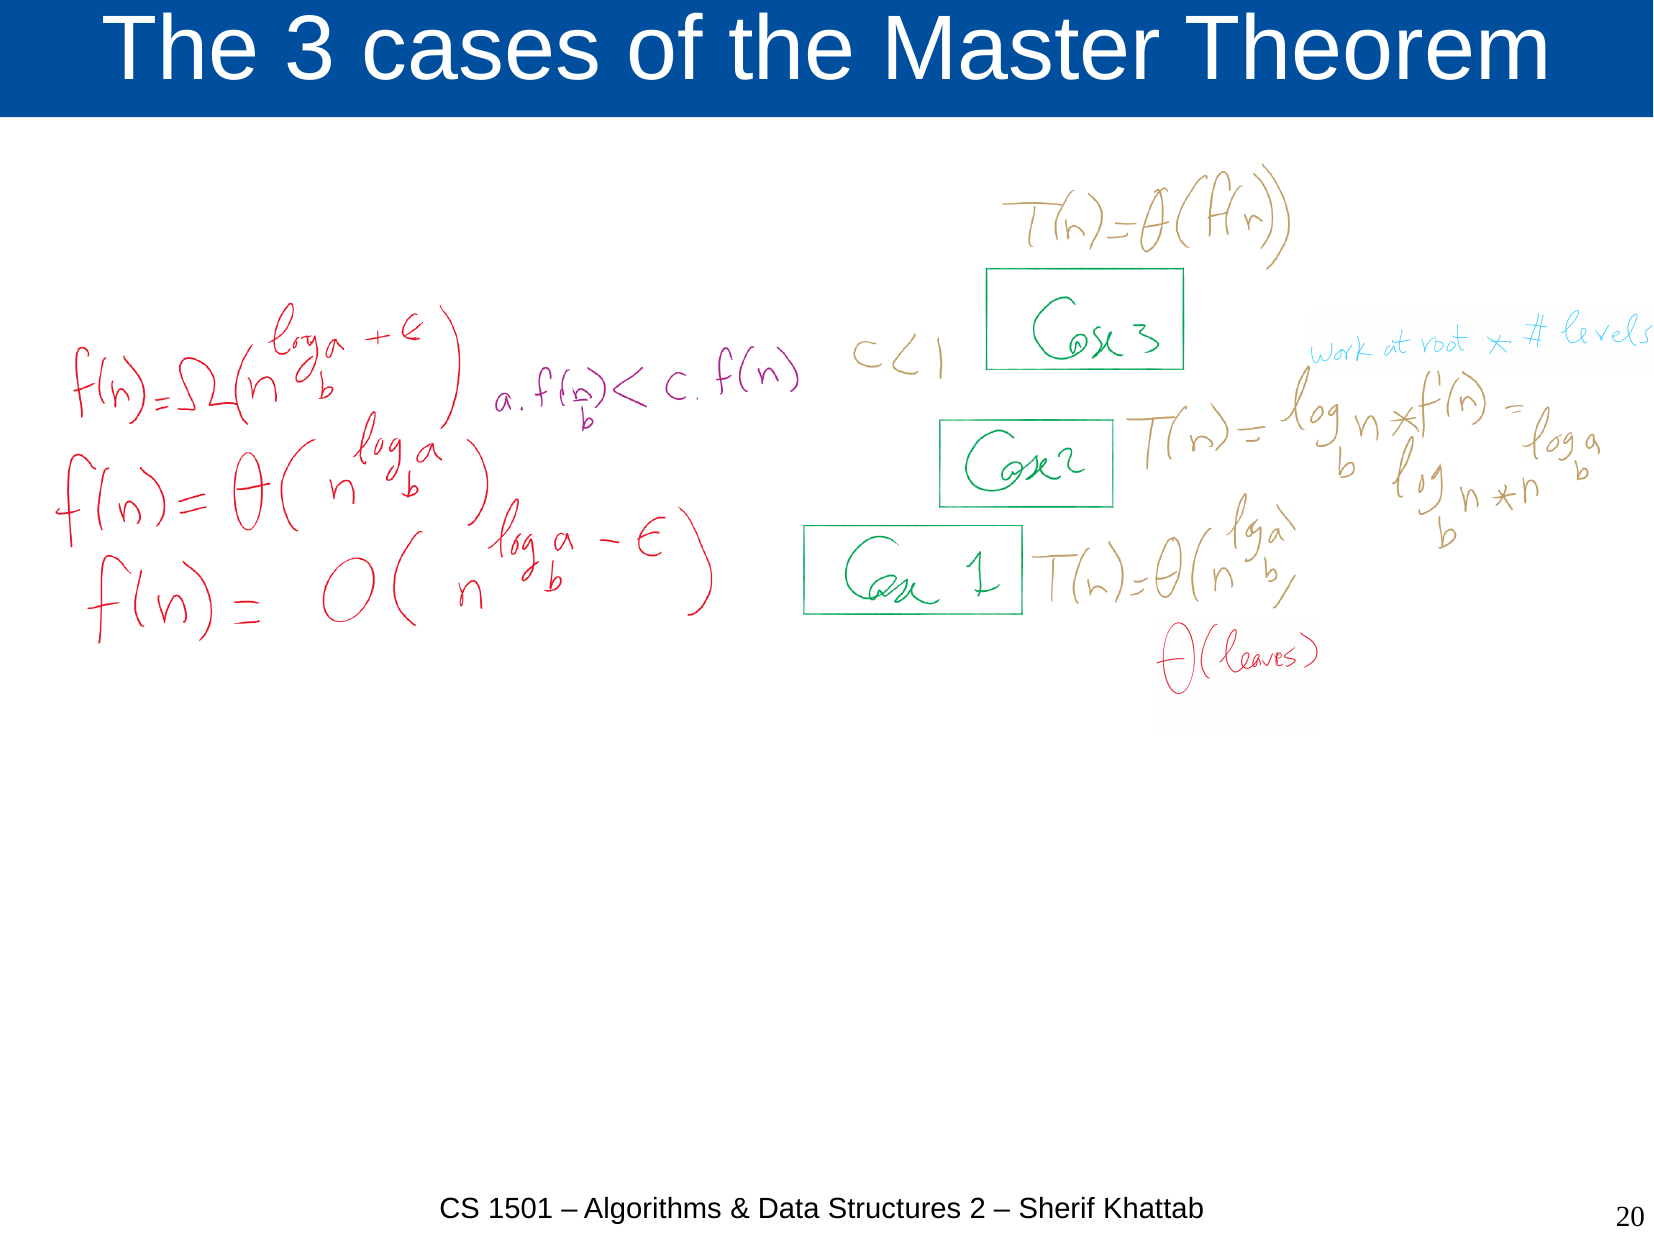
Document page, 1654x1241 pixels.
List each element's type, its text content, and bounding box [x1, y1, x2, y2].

footer CS 1501 – Algorithms & Data Structures 2 – Sherif Khattab [407, 1202, 1238, 1241]
picture [51, 159, 1654, 1196]
slide_number 20 [1265, 1199, 1646, 1241]
title The 3 cases of the Master Theorem [0, 0, 1654, 118]
